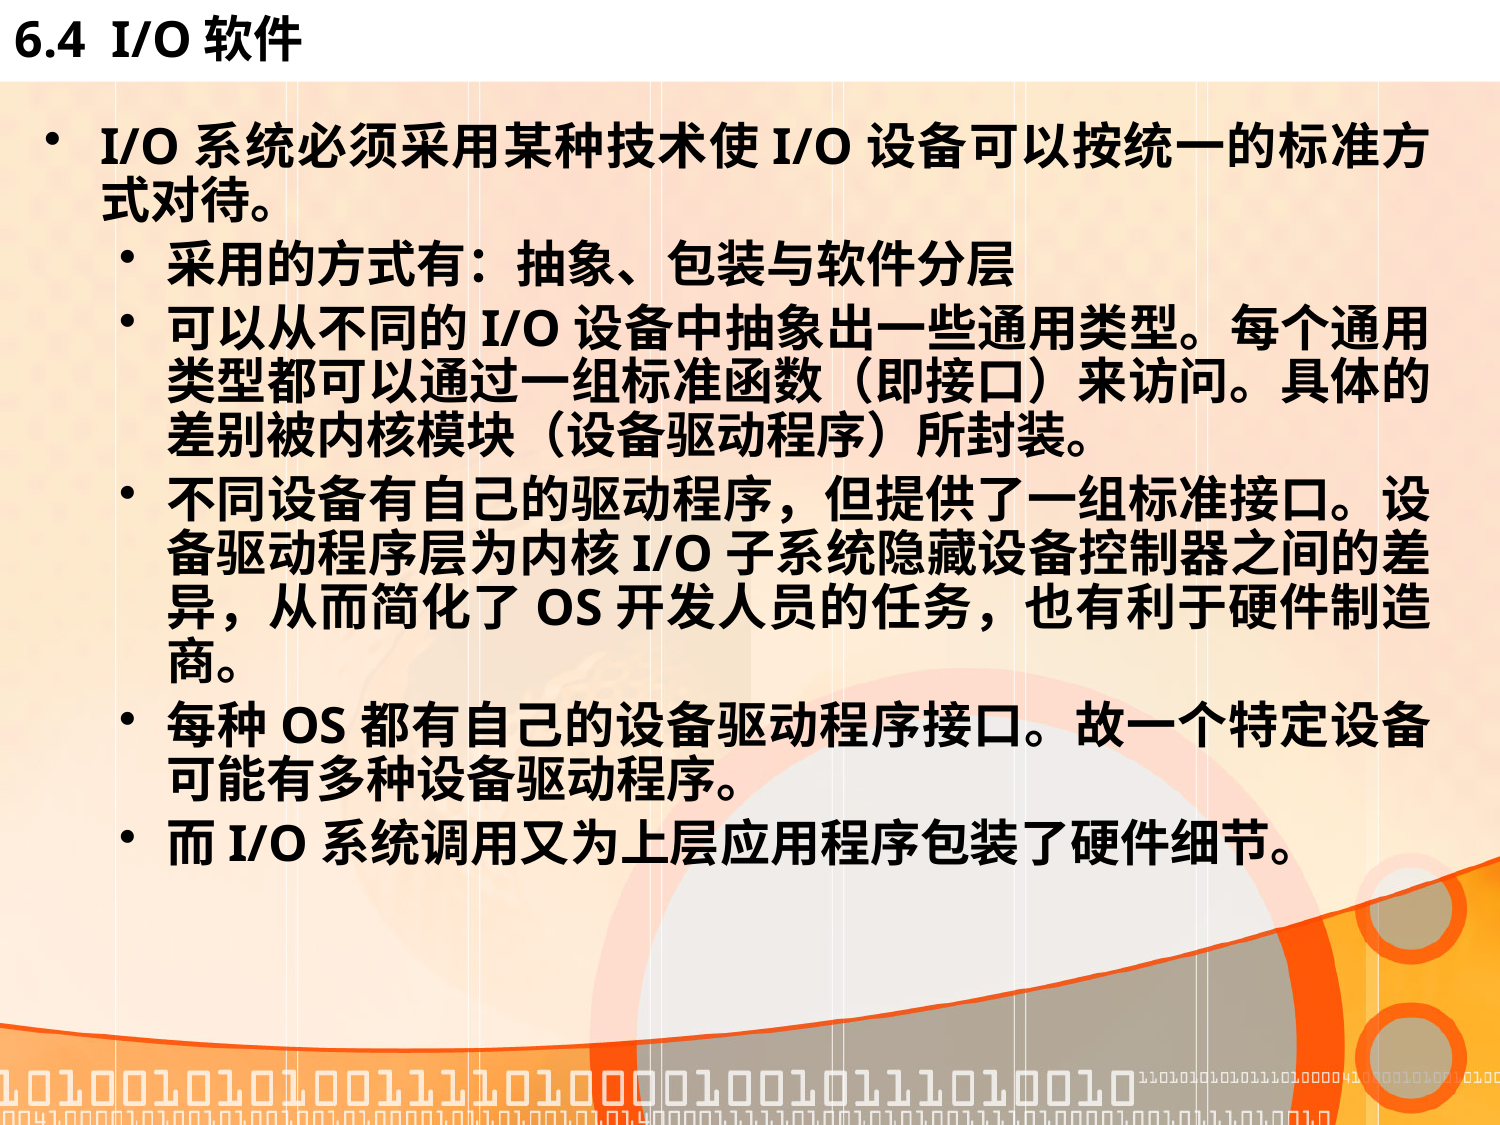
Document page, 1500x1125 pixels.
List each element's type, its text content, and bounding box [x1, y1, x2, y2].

list I/O系统必须采用某种技术使I/O设备可以按统一的标准方式对待。 采用的方式有：抽象、包装与软件分层 可以从不同的I/O设备中抽象出一些通用类型。每个通用类型都可以通过一组标准函数（即接口）来访问。具体的差别被内核模块（设备驱动程序）所封装。 不同设备有自己的驱动程序，但提供了一组标准接口。设备驱动程序层为内核I/O子系统隐藏设备控制器之间的差异，从而简化了OS开发人员的任务，也有利于硬件制造商。 每种OS都有自己的设备驱动程序接口。故一个特定设备可能有多种设备驱动程序。 而I/O系统调用又为上层应用程序包装了硬件细节。 [29, 113, 1447, 913]
title 6.4 I/O软件 [0, 0, 1500, 76]
picture [0, 82, 1500, 1125]
